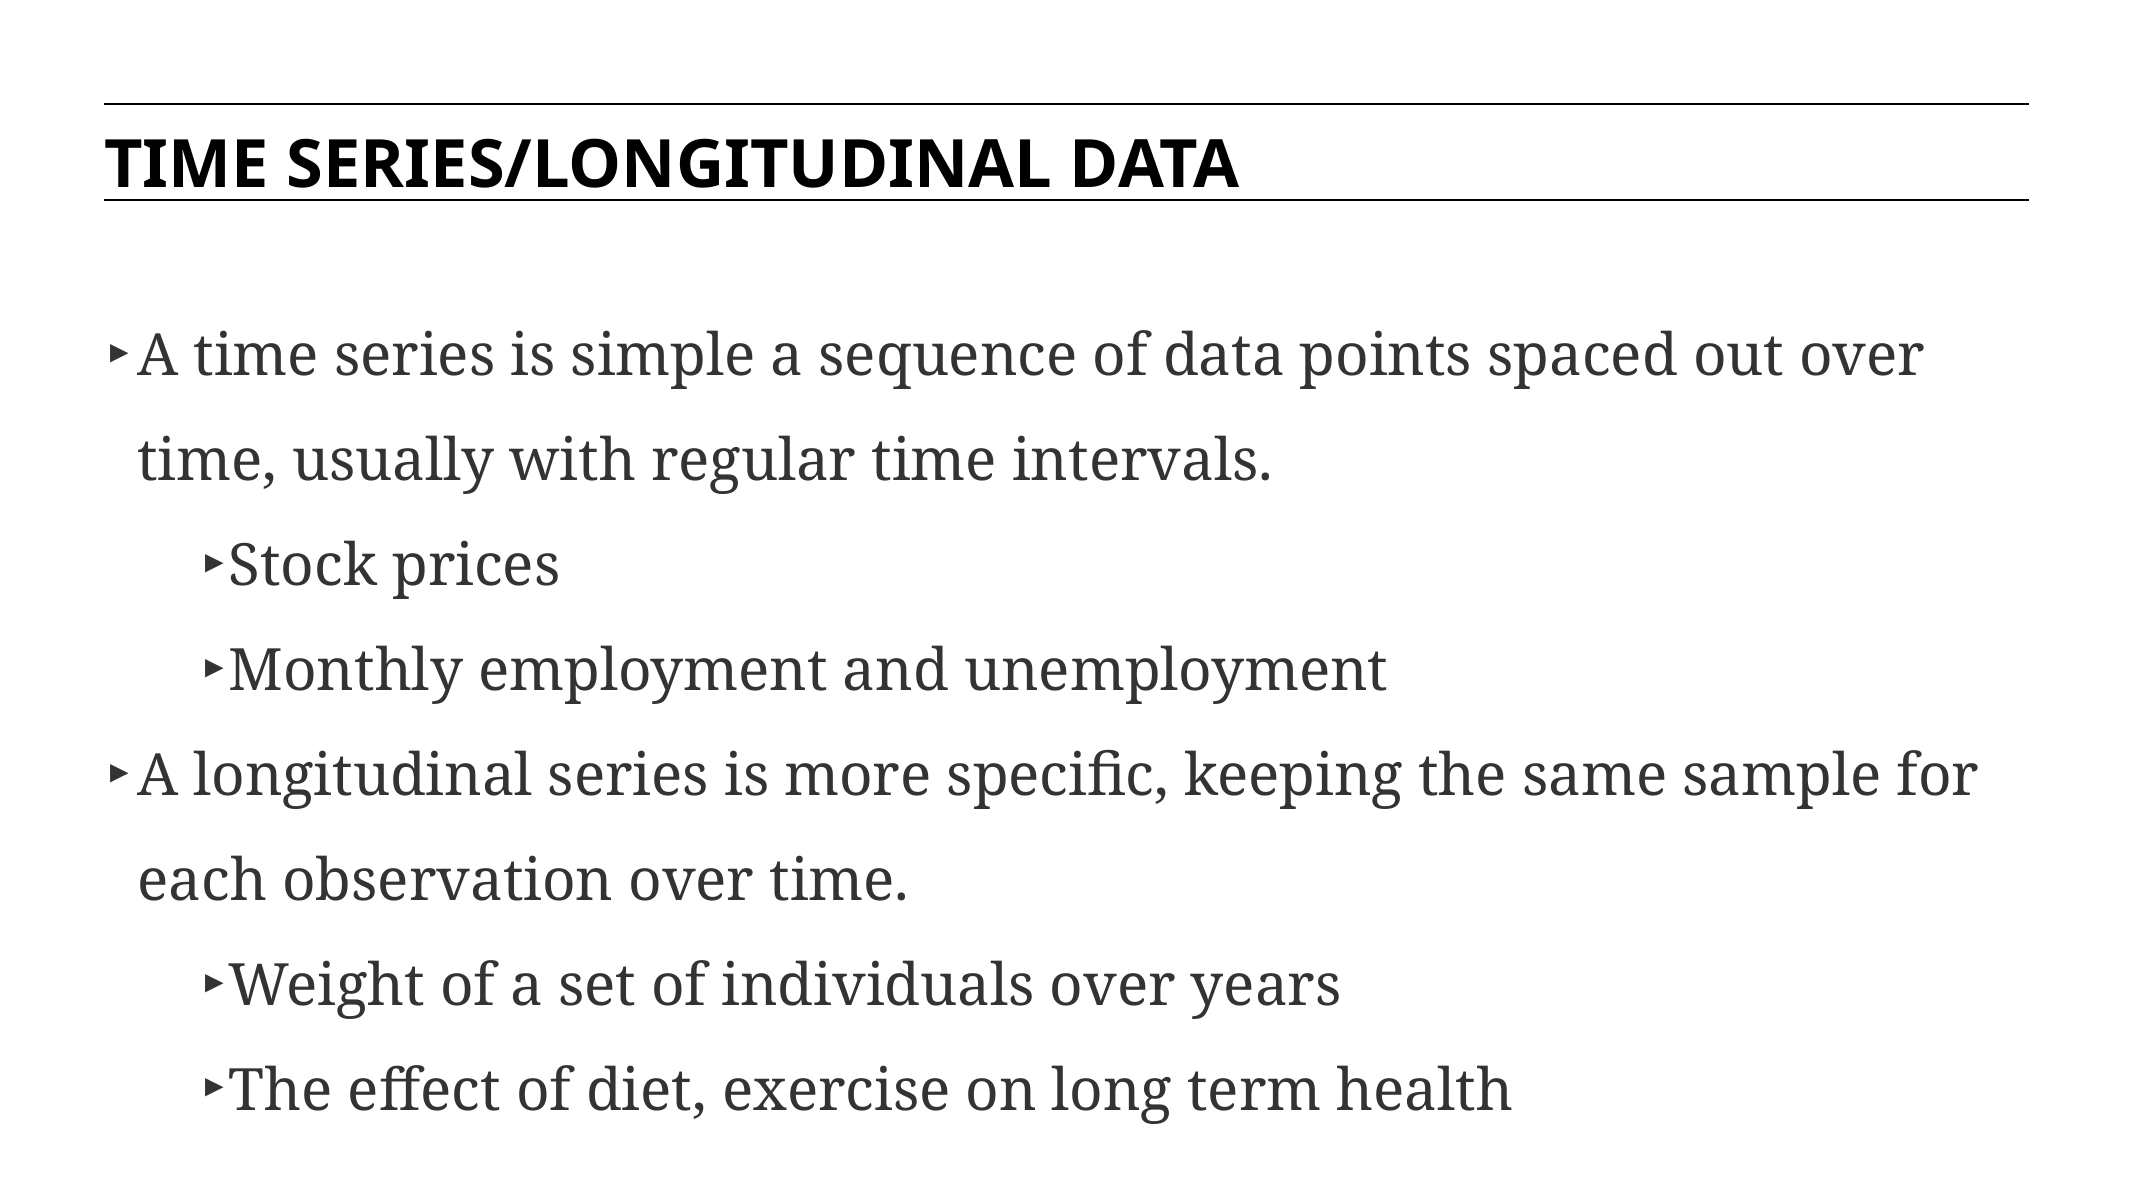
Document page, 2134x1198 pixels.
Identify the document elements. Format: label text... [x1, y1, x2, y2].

list A time series is simple a sequence of data points spaced out over time, usually with regular time intervals. Stock prices Monthly employment and unemployment A longitudinal series is more specific, keeping the same sample for each observation over time. Weight of a set of individuals over years The effect of diet, exercise on long term health [104, 212, 2030, 837]
text_box TIME SERIES/LONGITUDINAL DATA [104, 120, 1371, 192]
